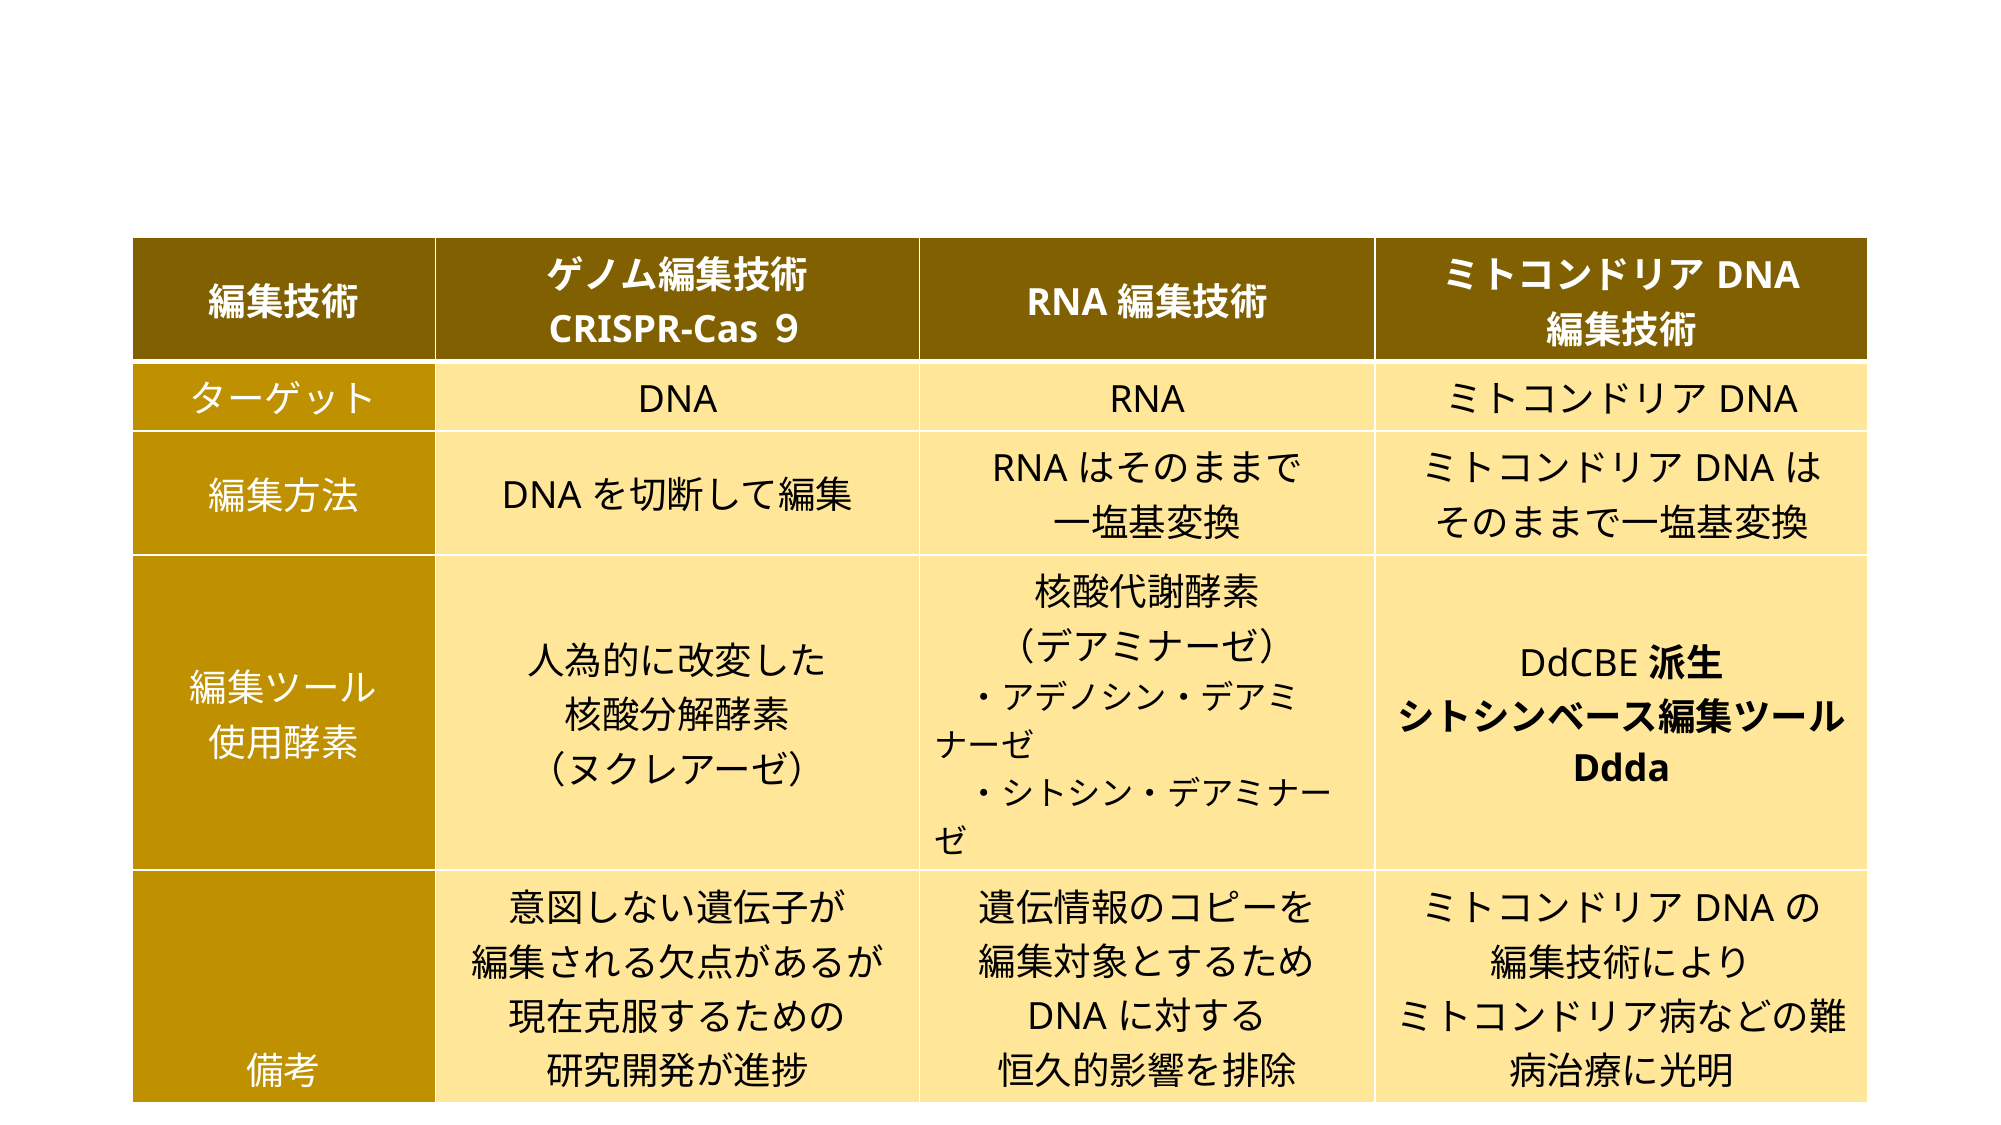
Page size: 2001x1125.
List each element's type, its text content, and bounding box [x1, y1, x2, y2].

table_cell ターゲット [133, 364, 435, 430]
table_cell 遺伝情報のコピーを 編集対象とするため DNAに対する 恒久的影響を排除 [920, 871, 1374, 1102]
table_cell 編集ツール 使用酵素 [133, 556, 435, 869]
table_cell 編集方法 [133, 432, 435, 554]
table_cell ミトコンドリアDNA [1376, 364, 1867, 430]
table_cell DNAを切断して編集 [436, 432, 919, 554]
table_cell RNAはそのままで 一塩基変換 [920, 432, 1374, 554]
table_header ゲノム編集技術 CRISPR-Cas９ [436, 238, 919, 359]
table_cell 備考 [133, 871, 435, 1102]
table_header ミトコンドリアDNA 編集技術 [1376, 238, 1867, 359]
table_cell 人為的に改変した 核酸分解酵素 （ヌクレアーゼ） [436, 556, 919, 869]
table_cell ミトコンドリアDNAの 編集技術により ミトコンドリア病などの難病治療に光明 [1376, 871, 1867, 1102]
table_cell DdCBE派生 シトシンベース編集ツール Ddda [1376, 556, 1867, 869]
table_cell ミトコンドリアDNAは そのままで一塩基変換 [1376, 432, 1867, 554]
table_cell RNA [920, 364, 1374, 430]
table_cell 意図しない遺伝子が 編集される欠点があるが 現在克服するための 研究開発が進捗 [436, 871, 919, 1102]
table_cell DNA [436, 364, 919, 430]
table_header 編集技術 [133, 238, 435, 359]
table_cell 核酸代謝酵素 （デアミナーゼ） ・アデノシン・デアミナーゼ ・シトシン・デアミナーゼ [920, 556, 1374, 869]
table_header RNA編集技術 [920, 238, 1374, 359]
